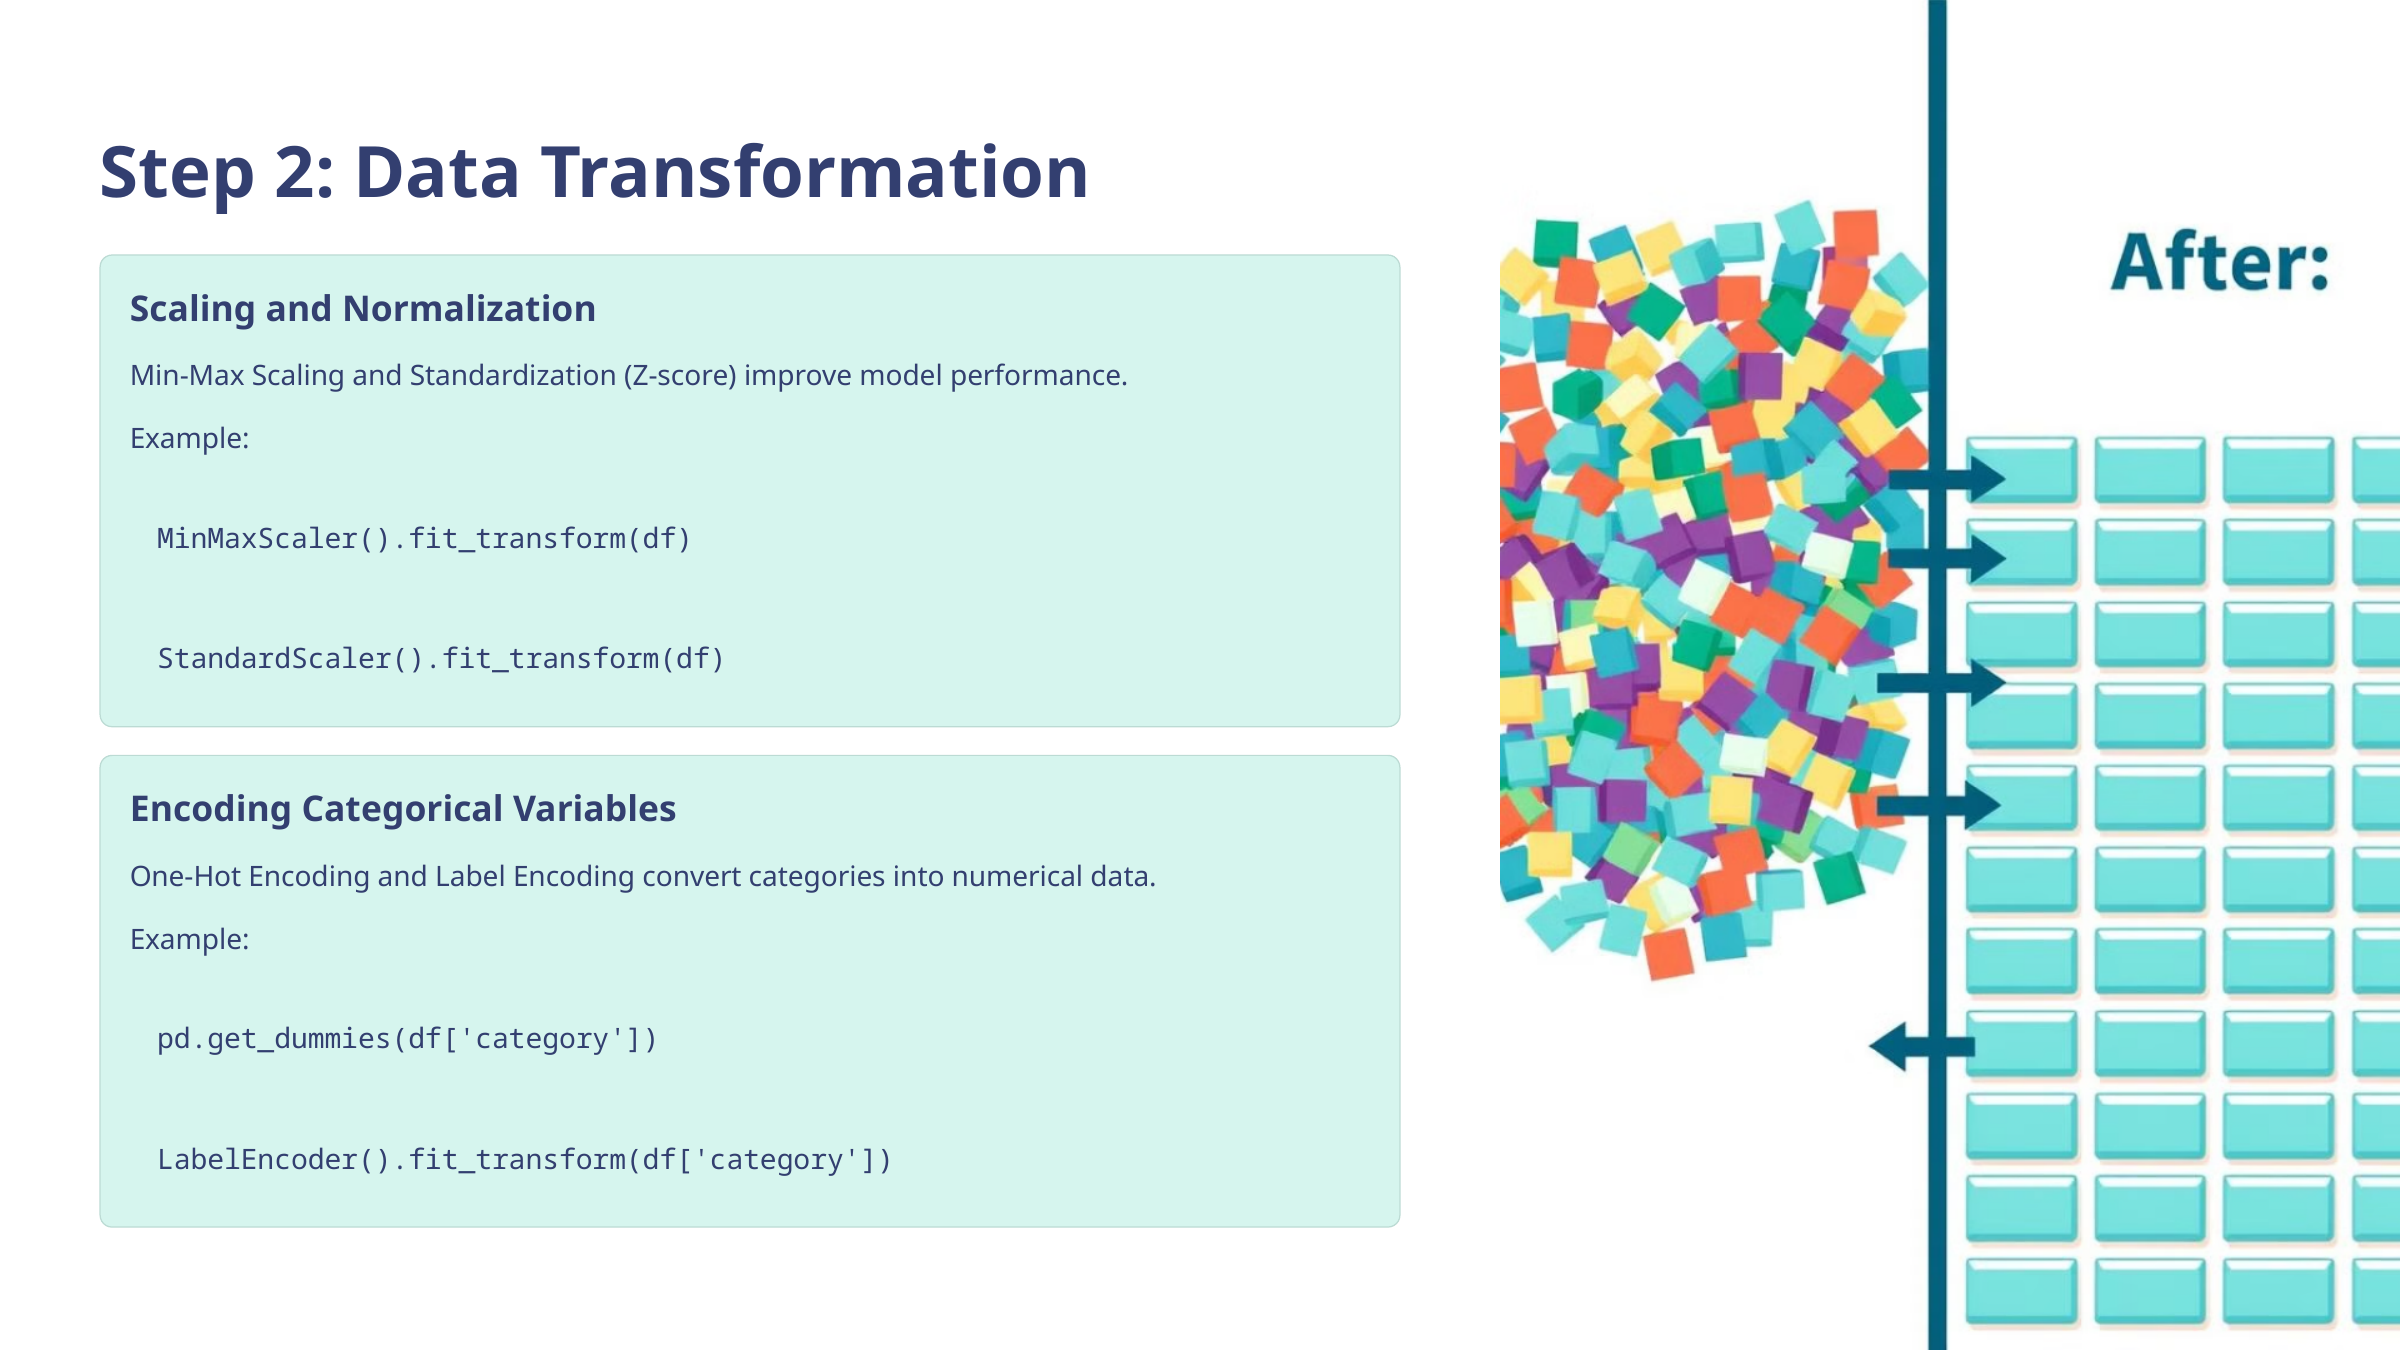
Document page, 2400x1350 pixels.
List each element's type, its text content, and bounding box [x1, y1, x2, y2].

text_box [128, 608, 1372, 697]
picture [1499, 0, 1931, 1350]
text_box One-Hot Encoding and Label Encoding convert categories into numerical data. [129, 847, 1370, 893]
text_box Scaling and Normalization [129, 284, 723, 330]
text_box [128, 487, 1372, 577]
text_box Min-Max Scaling and Standardization (Z-score) improve model performance. [129, 346, 1370, 393]
text_box [128, 987, 1372, 1077]
text_box StandardScaler().fit_transform(df) [157, 629, 1343, 676]
text_box Example: [129, 909, 1370, 956]
text_box [128, 1108, 1372, 1198]
text_box [100, 755, 1400, 1228]
text_box MinMaxScaler().fit_transform(df) [157, 508, 1343, 555]
text_box LabelEncoder().fit_transform(df['category']) [157, 1130, 1343, 1176]
picture [1942, 0, 2400, 1350]
text_box pd.get_dummies(df['category']) [157, 1009, 1343, 1056]
text_box [100, 254, 1400, 727]
text_box Step 2: Data Transformation [100, 122, 1396, 213]
text_box Example: [129, 409, 1370, 456]
text_box Encoding Categorical Variables [129, 785, 836, 830]
